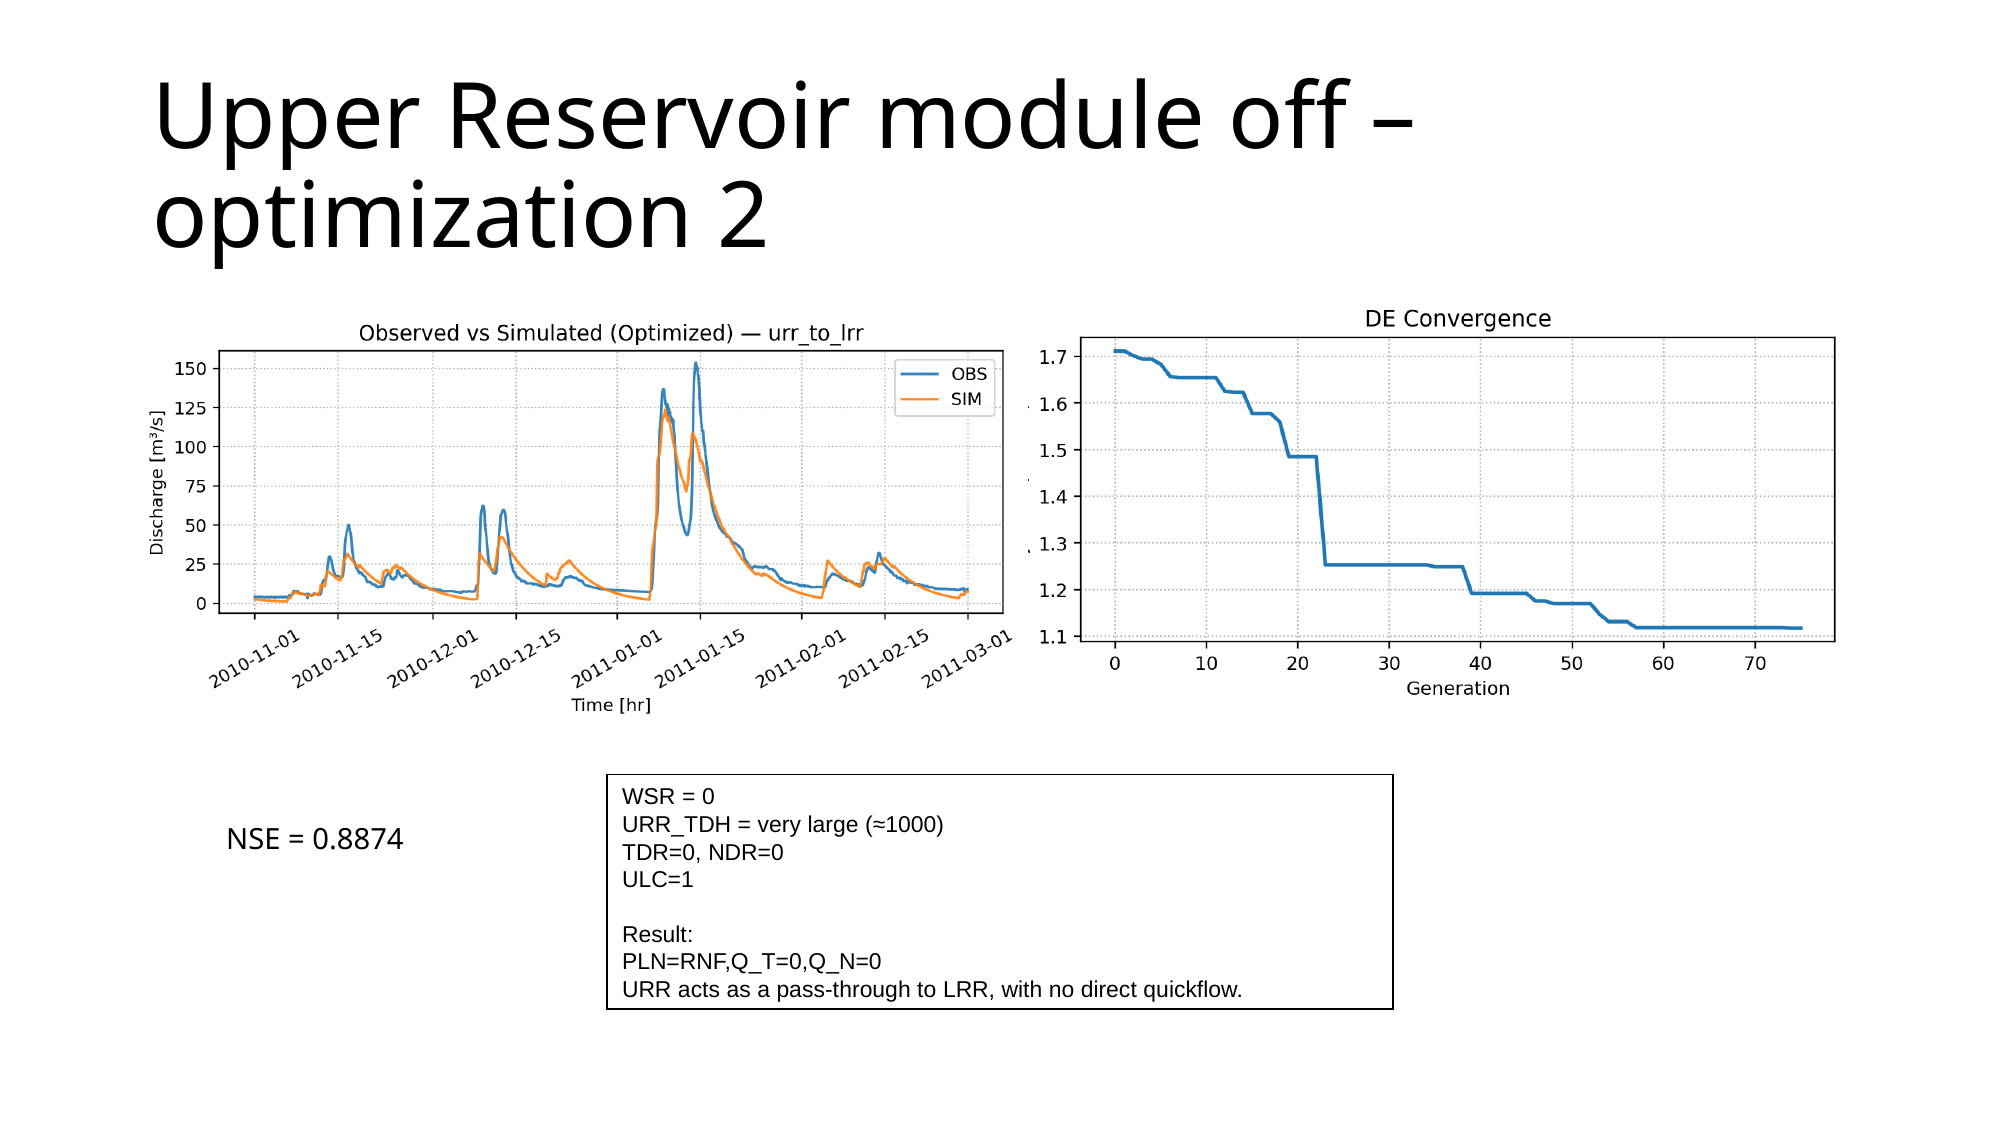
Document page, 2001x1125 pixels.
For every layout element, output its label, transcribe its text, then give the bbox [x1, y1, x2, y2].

title Upper Reservoir module off – optimization 2 [137, 59, 1863, 278]
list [136, 311, 1029, 728]
text_box WSR = 0 URR_TDH​ = very large (≈1000) TDR=0, NDR=0 ULC=1 Result: PLN=RNF,Q_T=0,Q_N=0 URR acts as a pass-through to LRR, with no direct quickflow. [607, 774, 1393, 1010]
text_box NSE = 0.8874 [211, 813, 519, 863]
picture [999, 294, 1848, 712]
